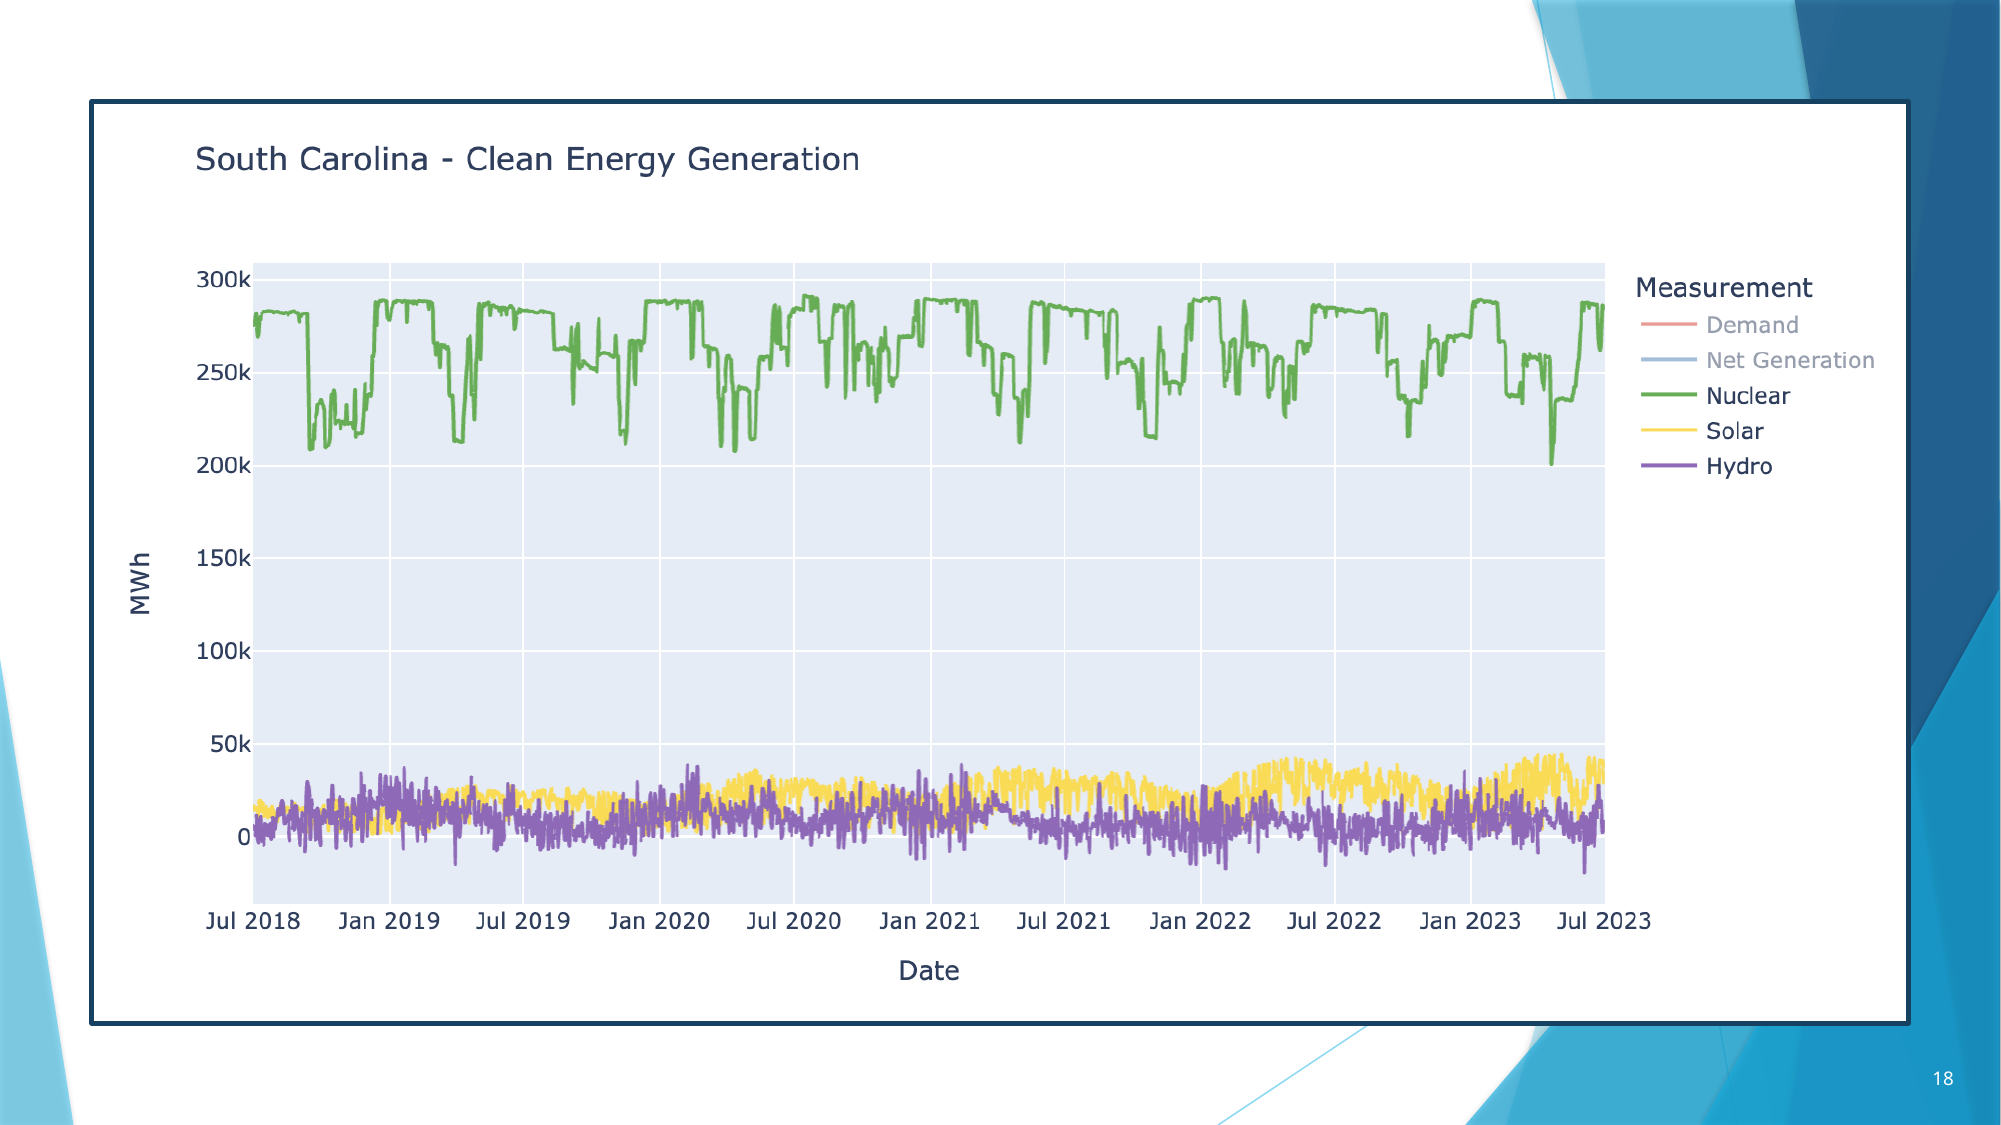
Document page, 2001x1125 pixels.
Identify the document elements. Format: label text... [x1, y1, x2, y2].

picture [93, 103, 1907, 1022]
slide_number 18 [1856, 1049, 1969, 1110]
